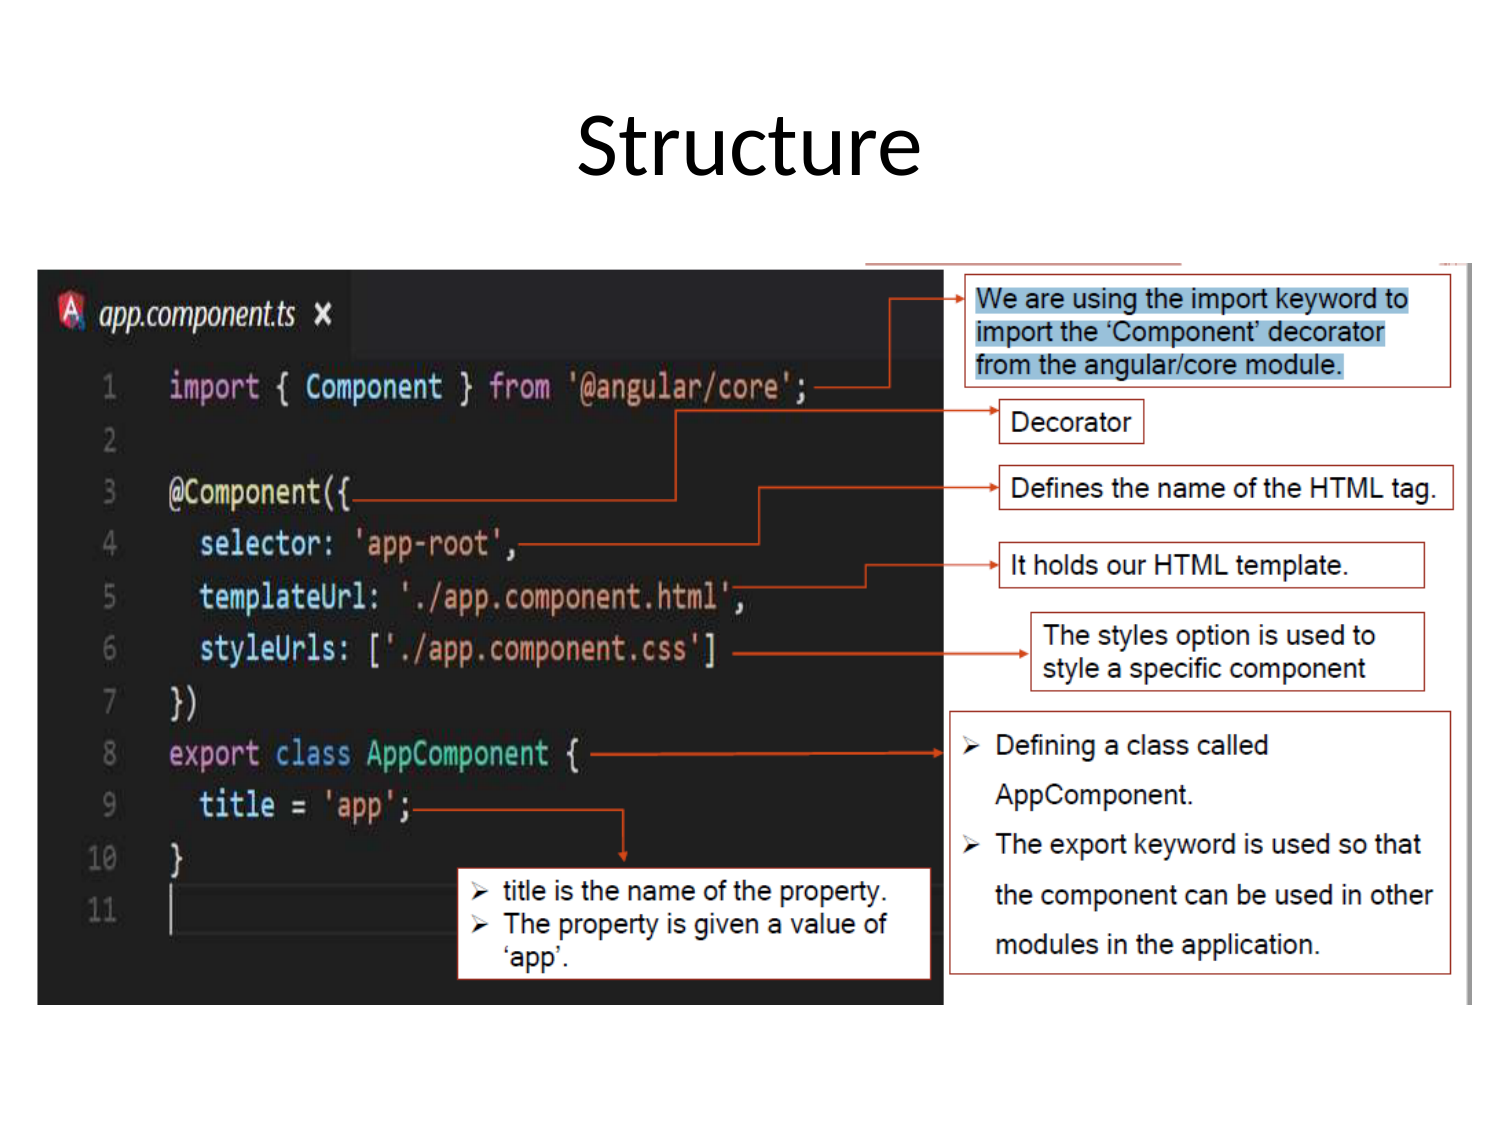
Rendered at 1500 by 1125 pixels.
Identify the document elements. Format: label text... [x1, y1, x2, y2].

picture [28, 262, 1472, 1006]
title Structure [75, 45, 1425, 233]
